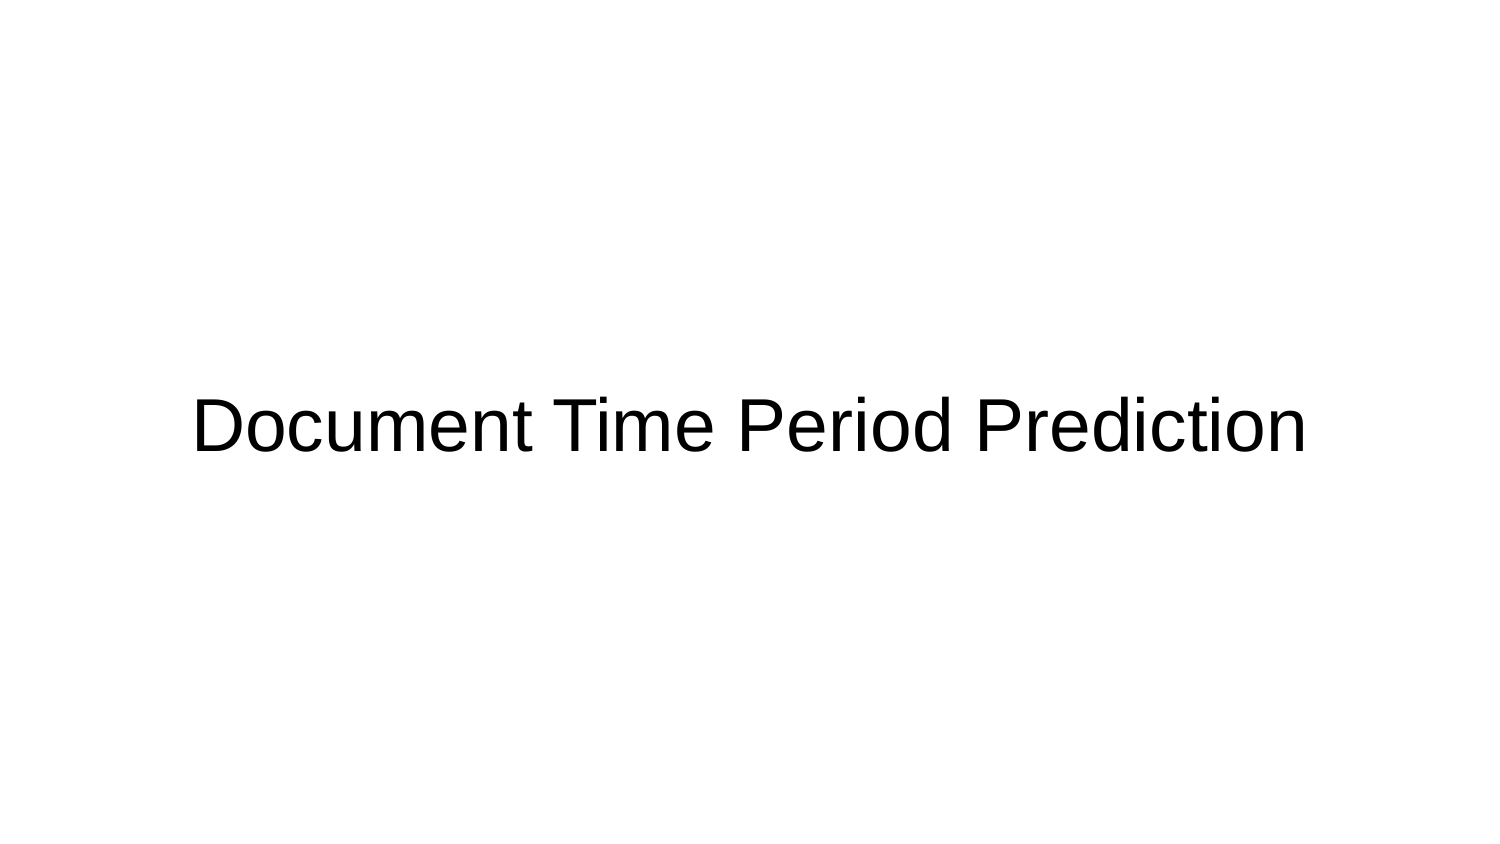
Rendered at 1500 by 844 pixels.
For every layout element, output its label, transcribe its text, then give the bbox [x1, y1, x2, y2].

title Document Time Period Prediction [51, 352, 1449, 491]
